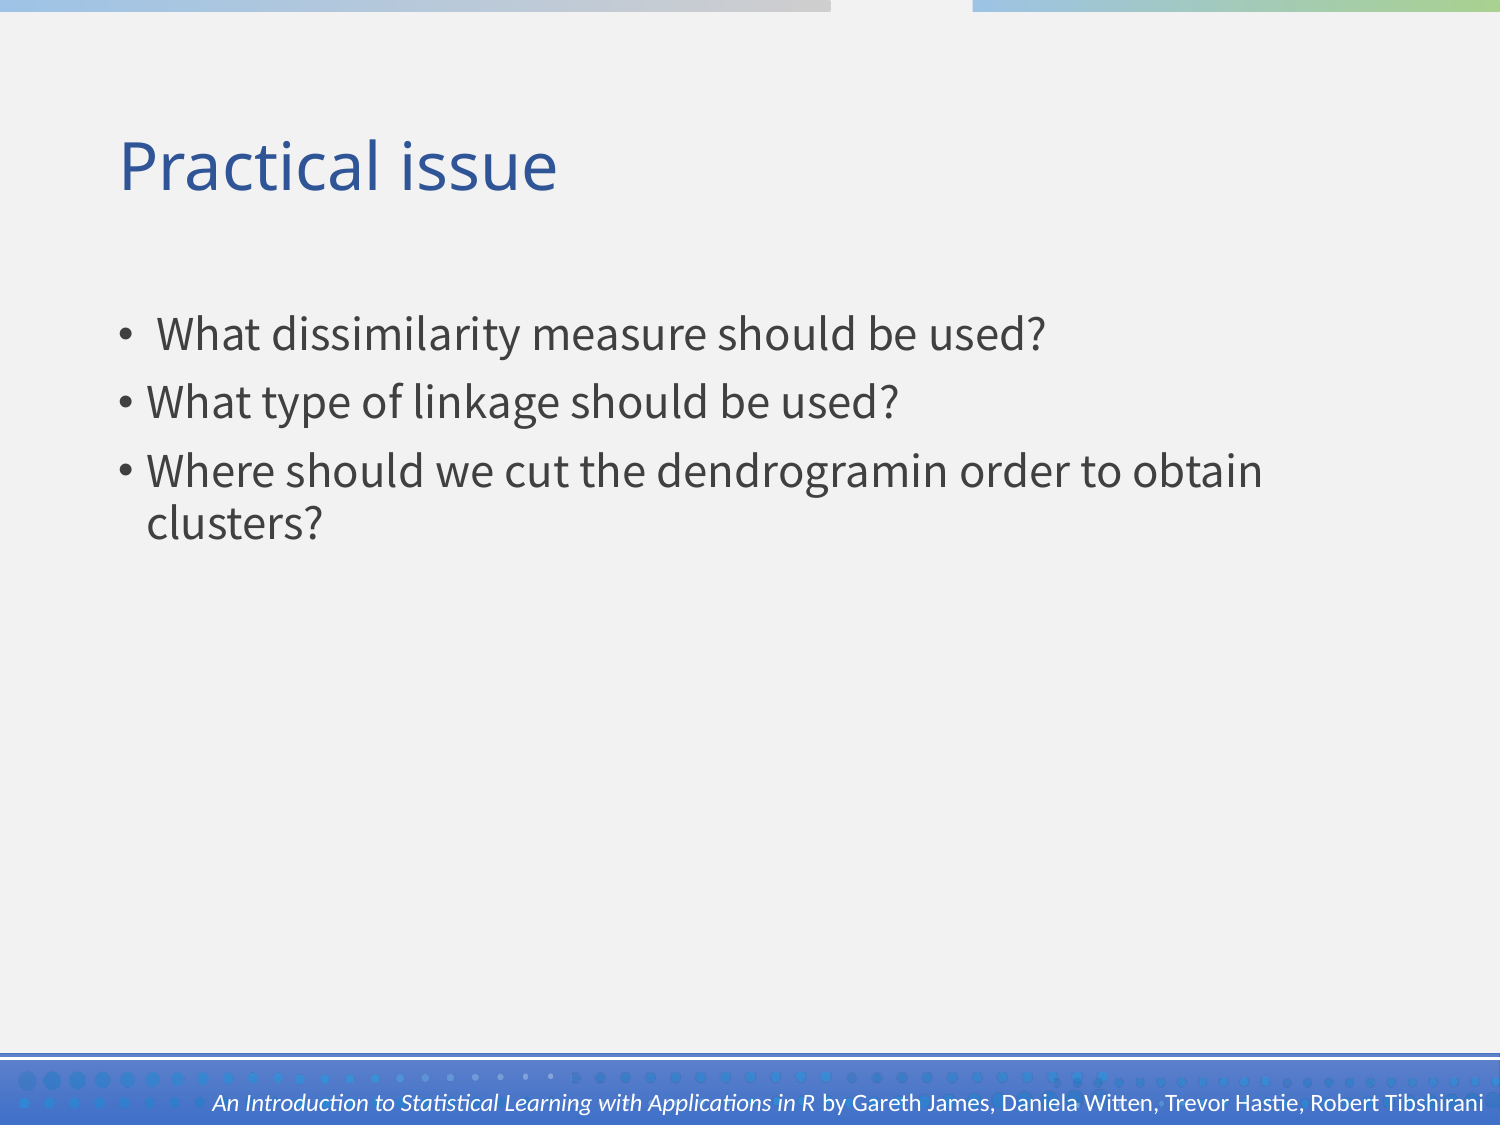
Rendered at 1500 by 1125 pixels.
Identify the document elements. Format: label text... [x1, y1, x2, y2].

title Practical issue [103, 59, 1397, 278]
list What dissimilarity measure should be used? What type of linkage should be used? Where should we cut the dendrogramin order to obtain clusters? [103, 299, 1397, 1014]
text_box An Introduction to Statistical Learning with Applications in R by Gareth James, Daniela Witten, Trevor Hastie, Robert Tibshirani [0, 1079, 1500, 1125]
